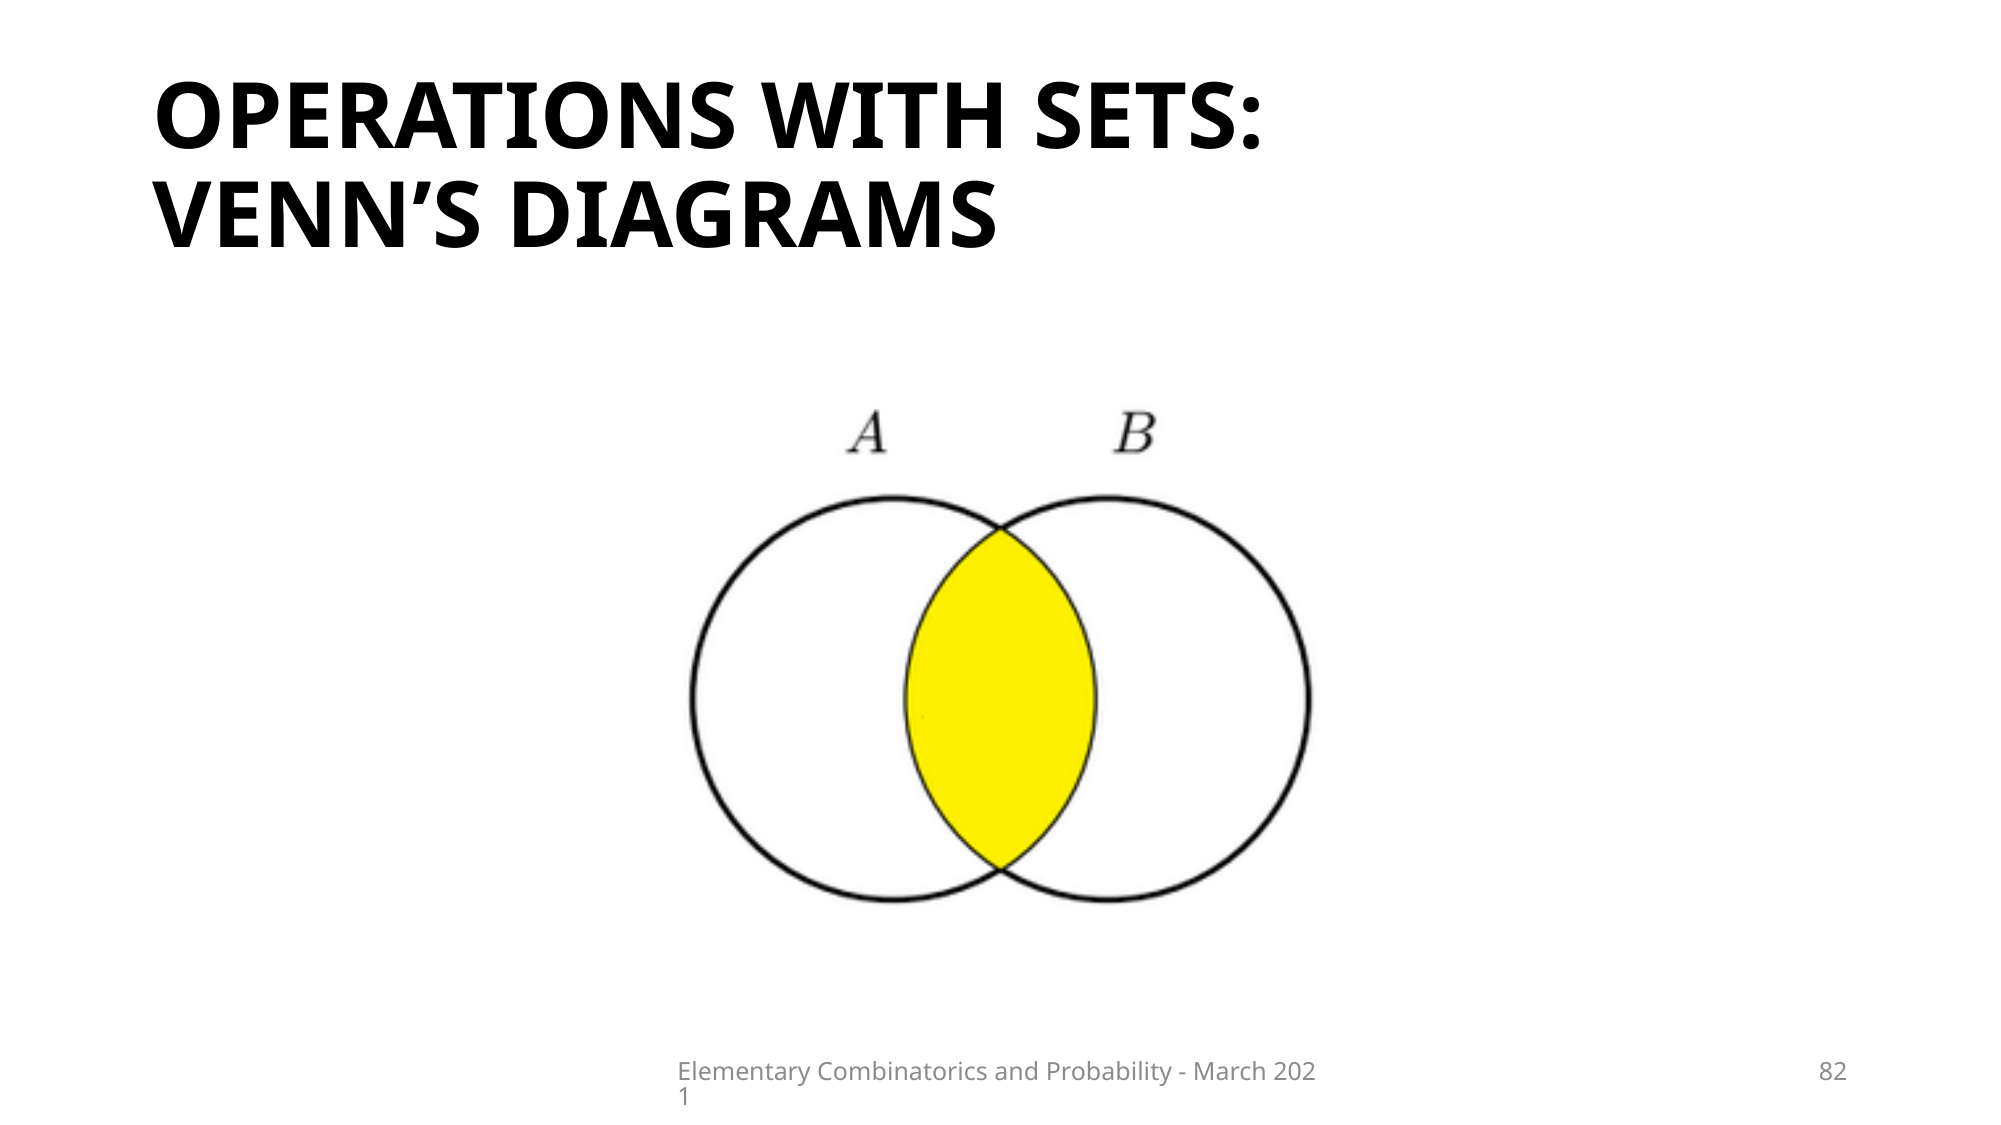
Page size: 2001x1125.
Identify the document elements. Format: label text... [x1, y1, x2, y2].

footer Elementary Combinatorics and Probability - March 2021 [662, 1042, 1338, 1103]
title OPERATIONS with sets: Venn’s diagrams [137, 59, 1863, 278]
slide_number 82 [1412, 1042, 1863, 1103]
picture [674, 362, 1326, 958]
